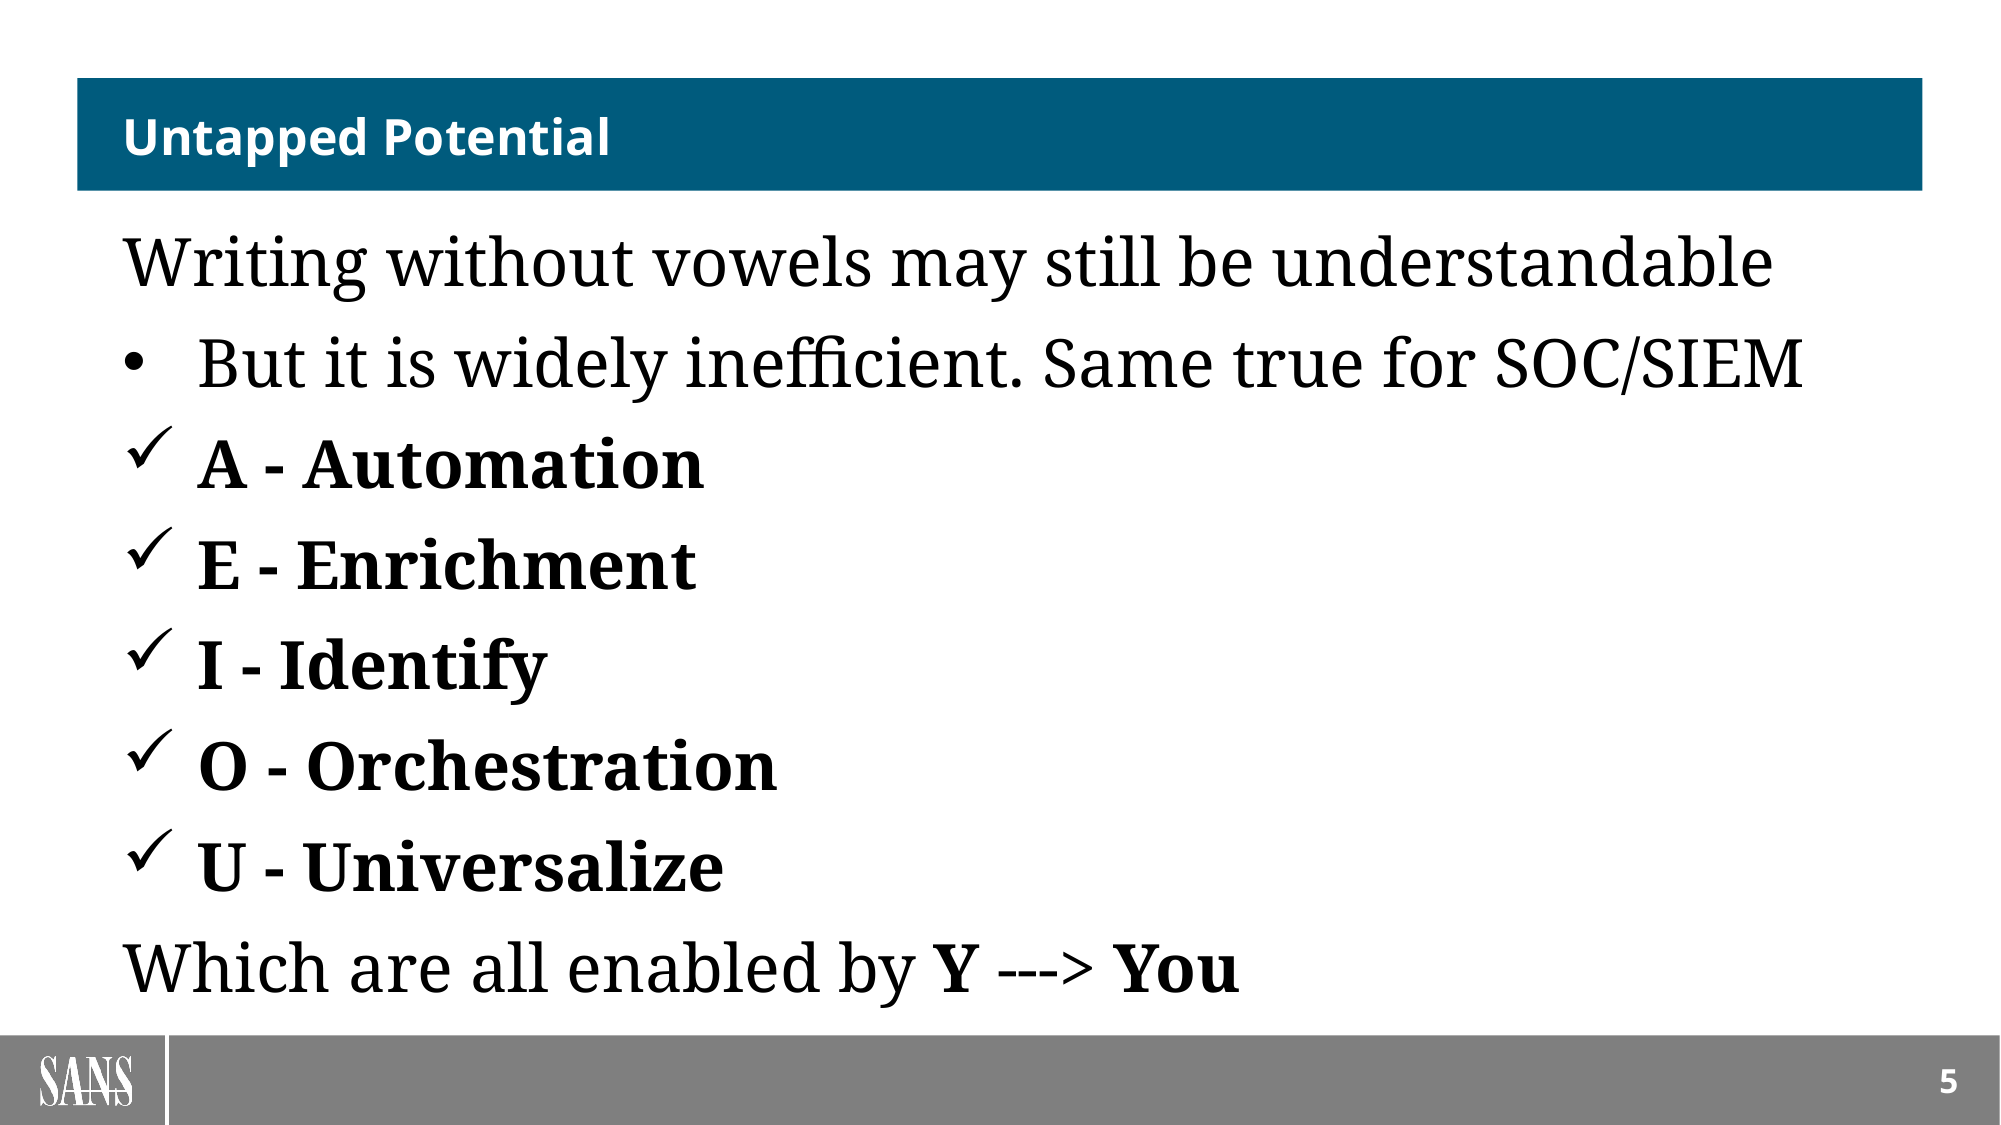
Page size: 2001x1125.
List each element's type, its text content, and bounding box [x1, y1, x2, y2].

list Writing without vowels may still be understandable But it is widely inefficient. Same true for SOC/SIEM A - Automation E - Enrichment I - Identify O - Orchestration U - Universalize Which are all enabled by Y ---> You [107, 212, 1893, 1013]
title Untapped Potential [107, 78, 1893, 191]
